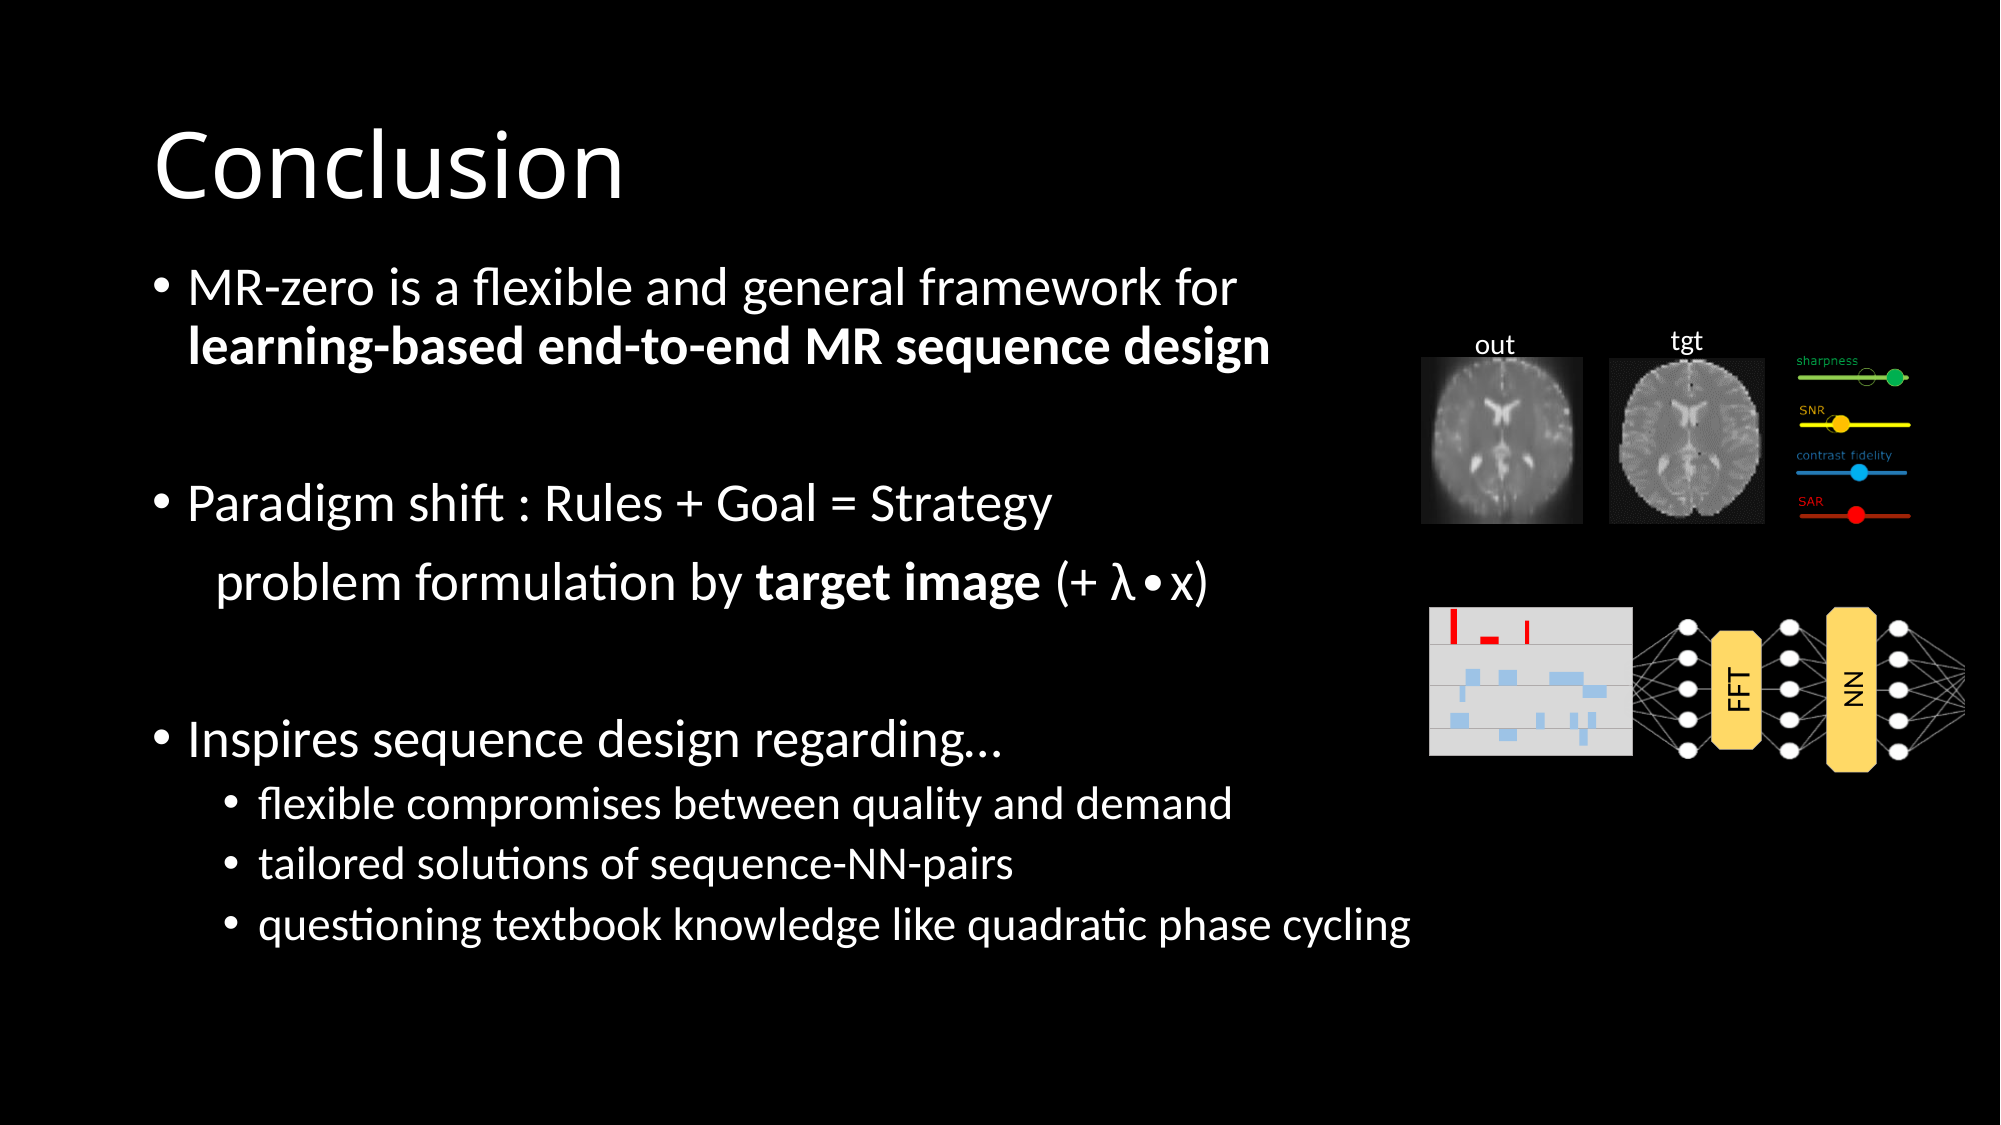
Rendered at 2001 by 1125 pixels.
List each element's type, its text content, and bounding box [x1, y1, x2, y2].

list MR-zero is a flexible and general framework for learning-based end-to-end MR sequence design Paradigm shift : Rules + Goal = Strategy problem formulation by target image (+ λ∙x) Inspires sequence design regarding… flexible compromises between quality and demand tailored solutions of sequence-NN-pairs questioning textbook knowledge like quadratic phase cycling [137, 251, 1863, 965]
picture [1789, 349, 1911, 524]
picture [1609, 358, 1765, 524]
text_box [1429, 607, 1965, 773]
text_box out [1460, 317, 1531, 357]
text_box tgt [1655, 314, 1744, 358]
picture [1421, 357, 1583, 524]
title Conclusion [137, 59, 1863, 251]
